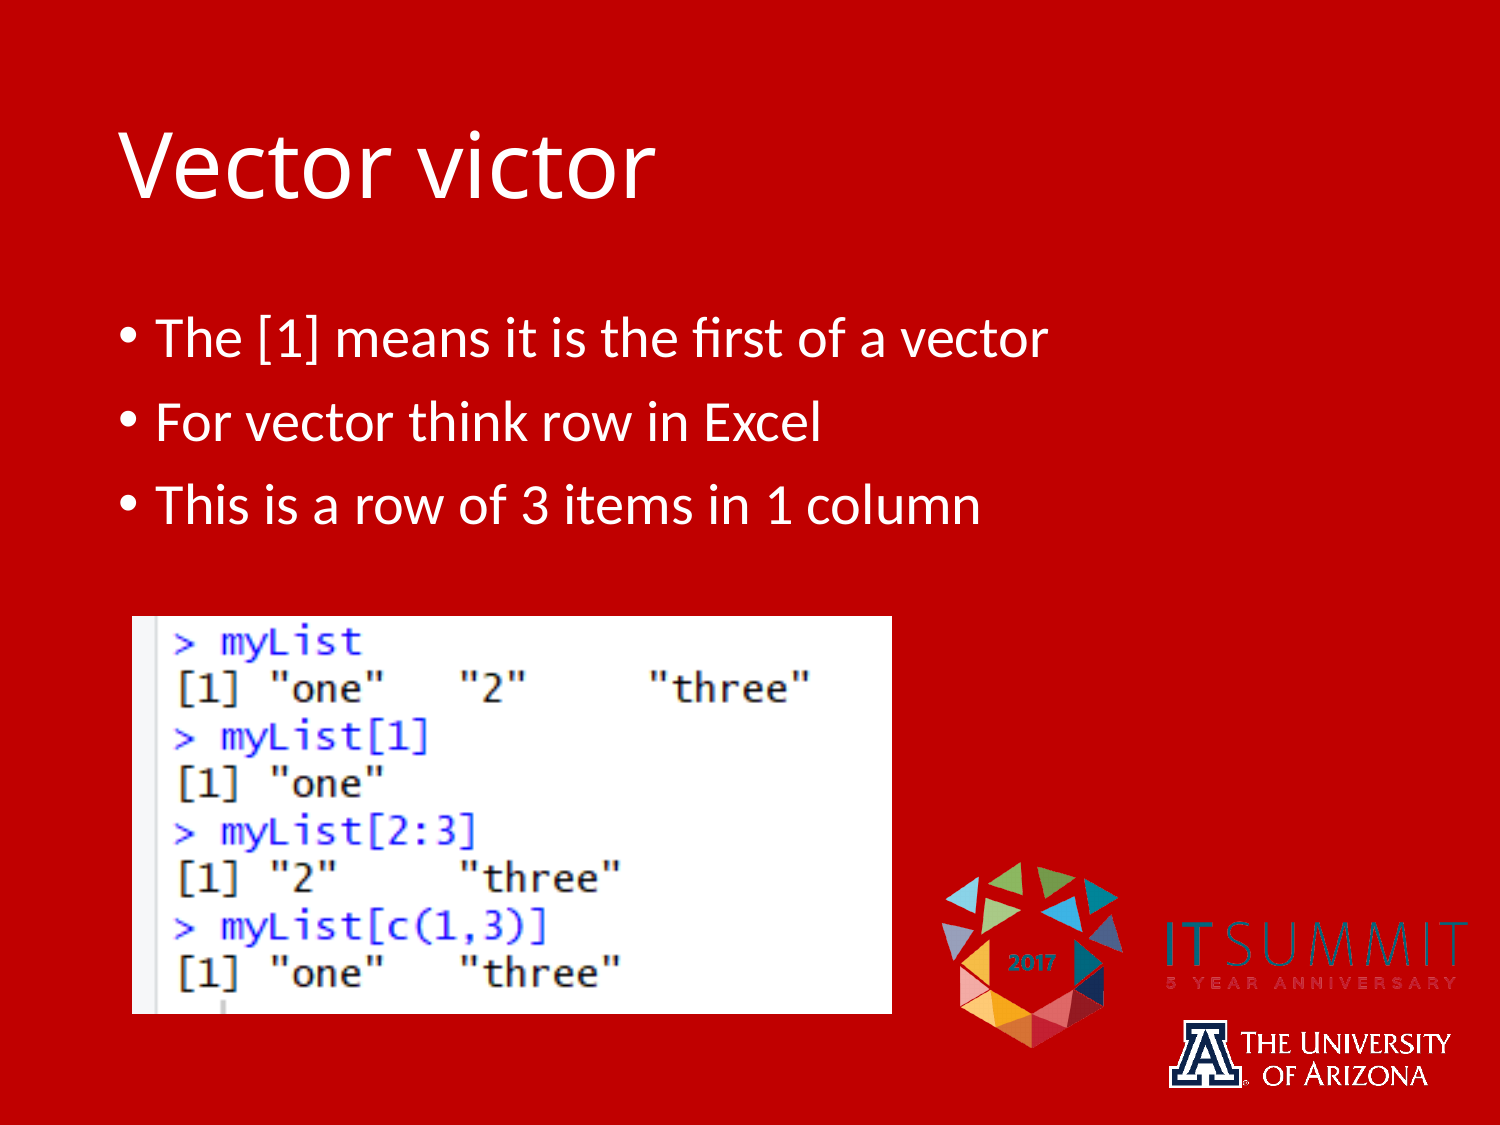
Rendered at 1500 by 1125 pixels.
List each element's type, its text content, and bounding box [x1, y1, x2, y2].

title Vector victor [103, 59, 1397, 278]
list The [1] means it is the first of a vector For vector think row in Excel This is a row of 3 items in 1 column [103, 299, 1397, 1014]
picture [132, 616, 892, 1014]
picture [933, 858, 1476, 1088]
